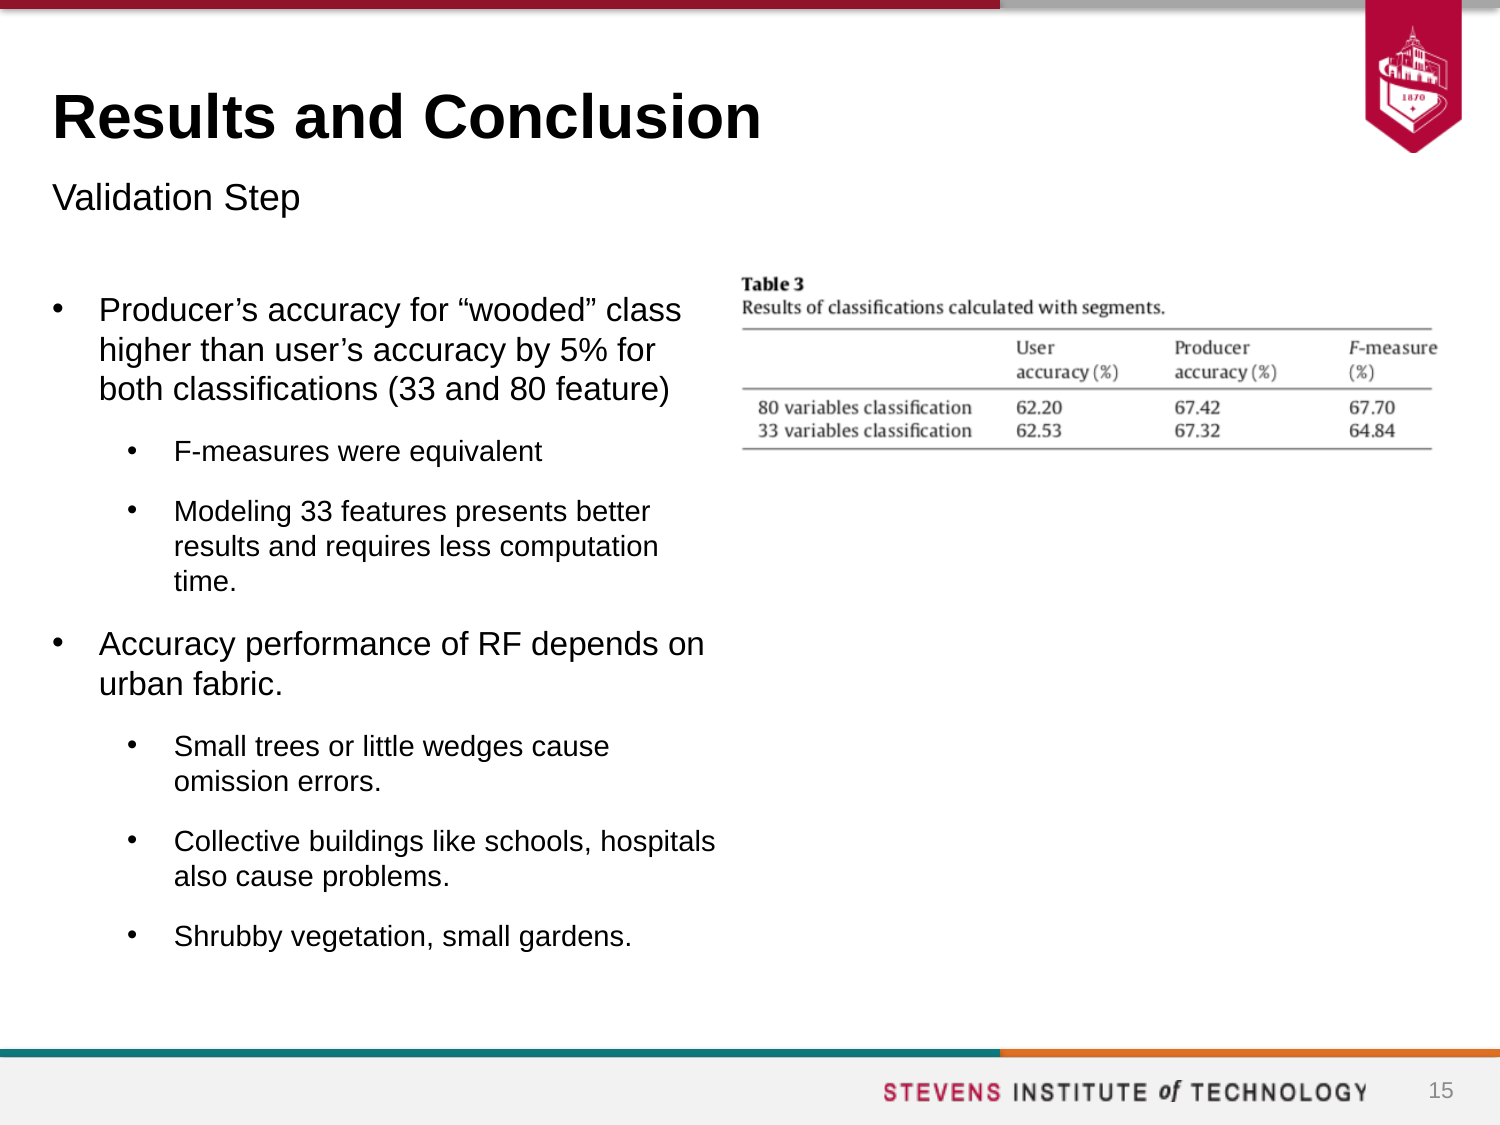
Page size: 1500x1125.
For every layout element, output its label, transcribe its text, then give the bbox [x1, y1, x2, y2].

list Validation Step [37, 165, 1463, 232]
slide_number 15 [1401, 1059, 1481, 1120]
title Results and Conclusion [37, 68, 1236, 157]
picture [728, 265, 1481, 477]
list Producer’s accuracy for “wooded” class higher than user’s accuracy by 5% for both classifications (33 and 80 feature) F-measures were equivalent Modeling 33 features presents better results and requires less computation time. Accuracy performance of RF depends on urban fabric. Small trees or little wedges cause omission errors. Collective buildings like schools, hospitals also cause problems. Shrubby vegetation, small gardens. [37, 280, 734, 1000]
